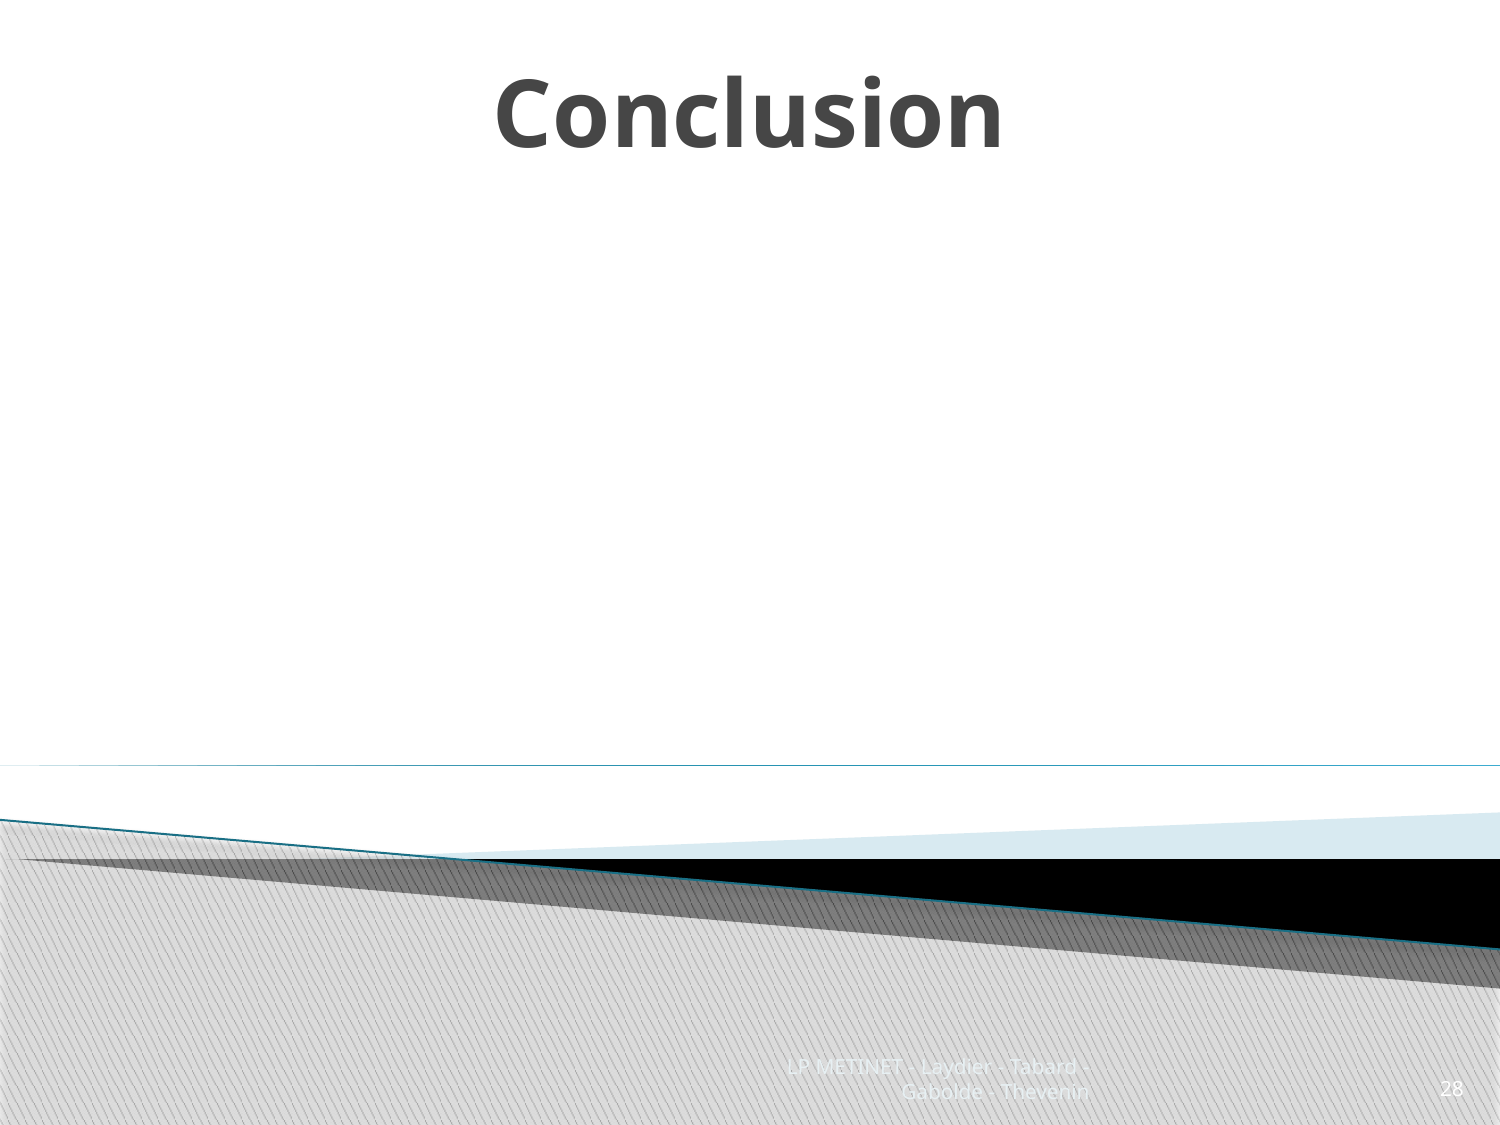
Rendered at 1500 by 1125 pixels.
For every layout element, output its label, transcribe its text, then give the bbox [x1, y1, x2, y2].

slide_number 28 [1418, 1051, 1479, 1112]
footer LP METINET - Laydier - Tabard - Gabolde - Thevenin [718, 1051, 1105, 1112]
picture [5, 859, 1500, 989]
title Conclusion [112, 45, 1388, 174]
